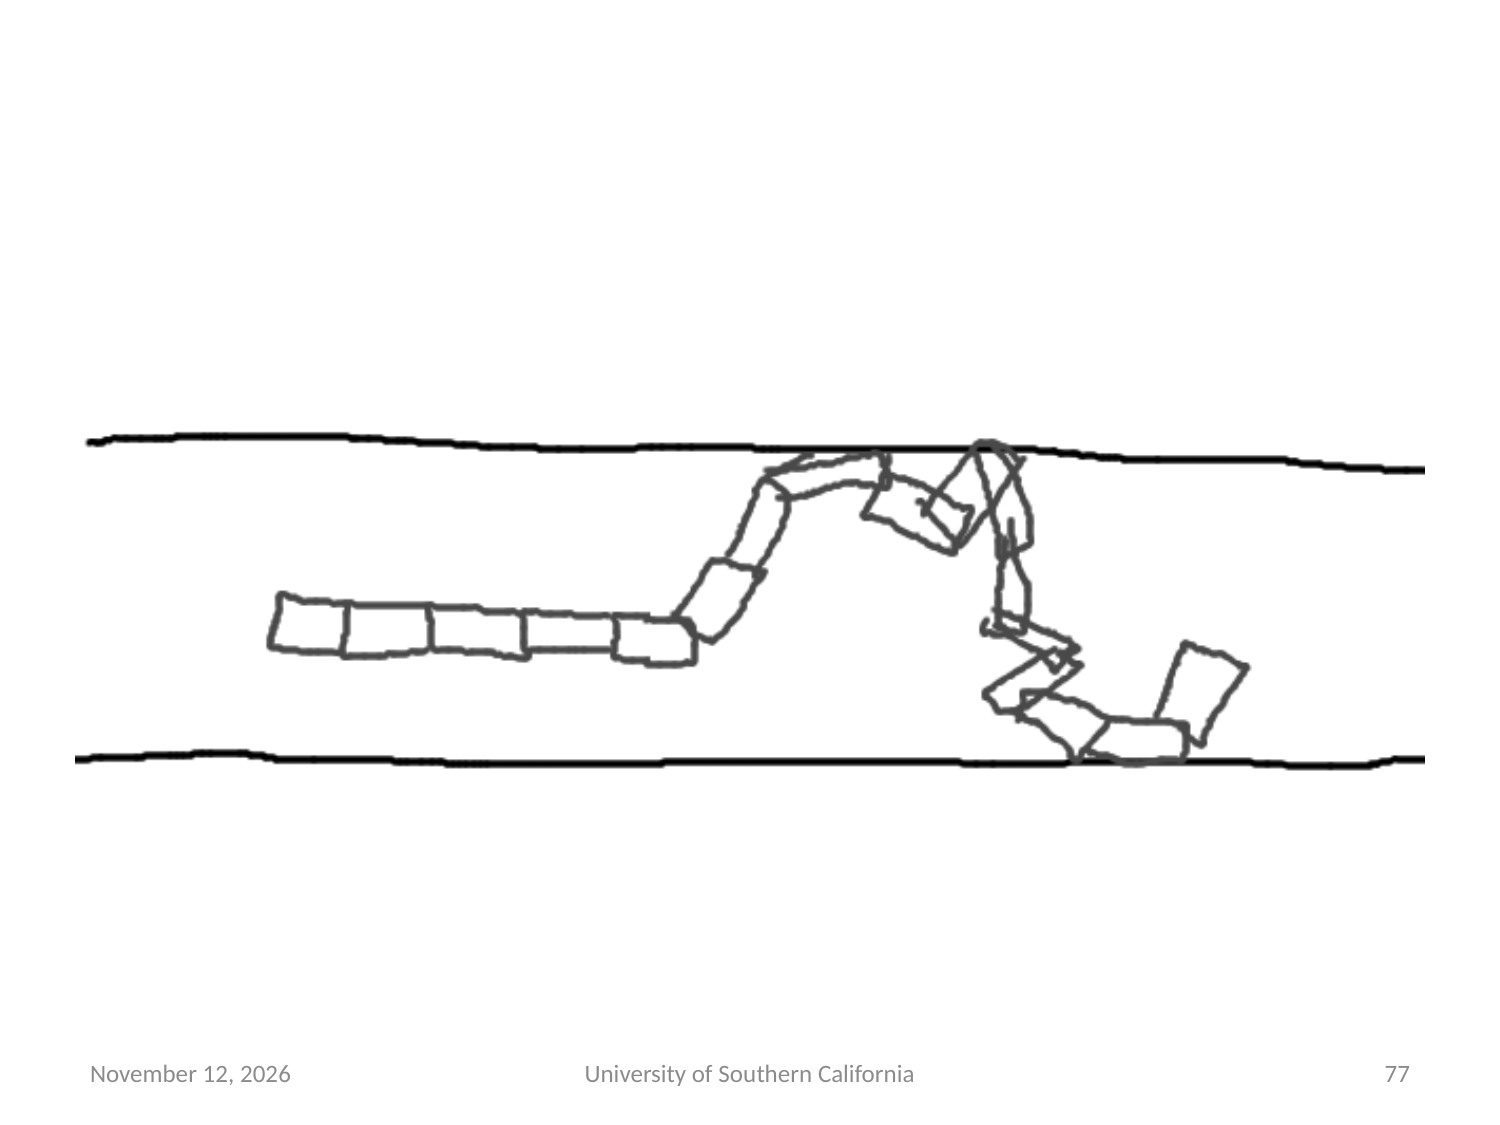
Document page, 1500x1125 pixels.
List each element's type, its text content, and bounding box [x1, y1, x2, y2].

footer University of Southern California [512, 1042, 988, 1103]
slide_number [75, 1042, 425, 1103]
slide_number 77 [1074, 1042, 1425, 1103]
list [74, 262, 1426, 1006]
